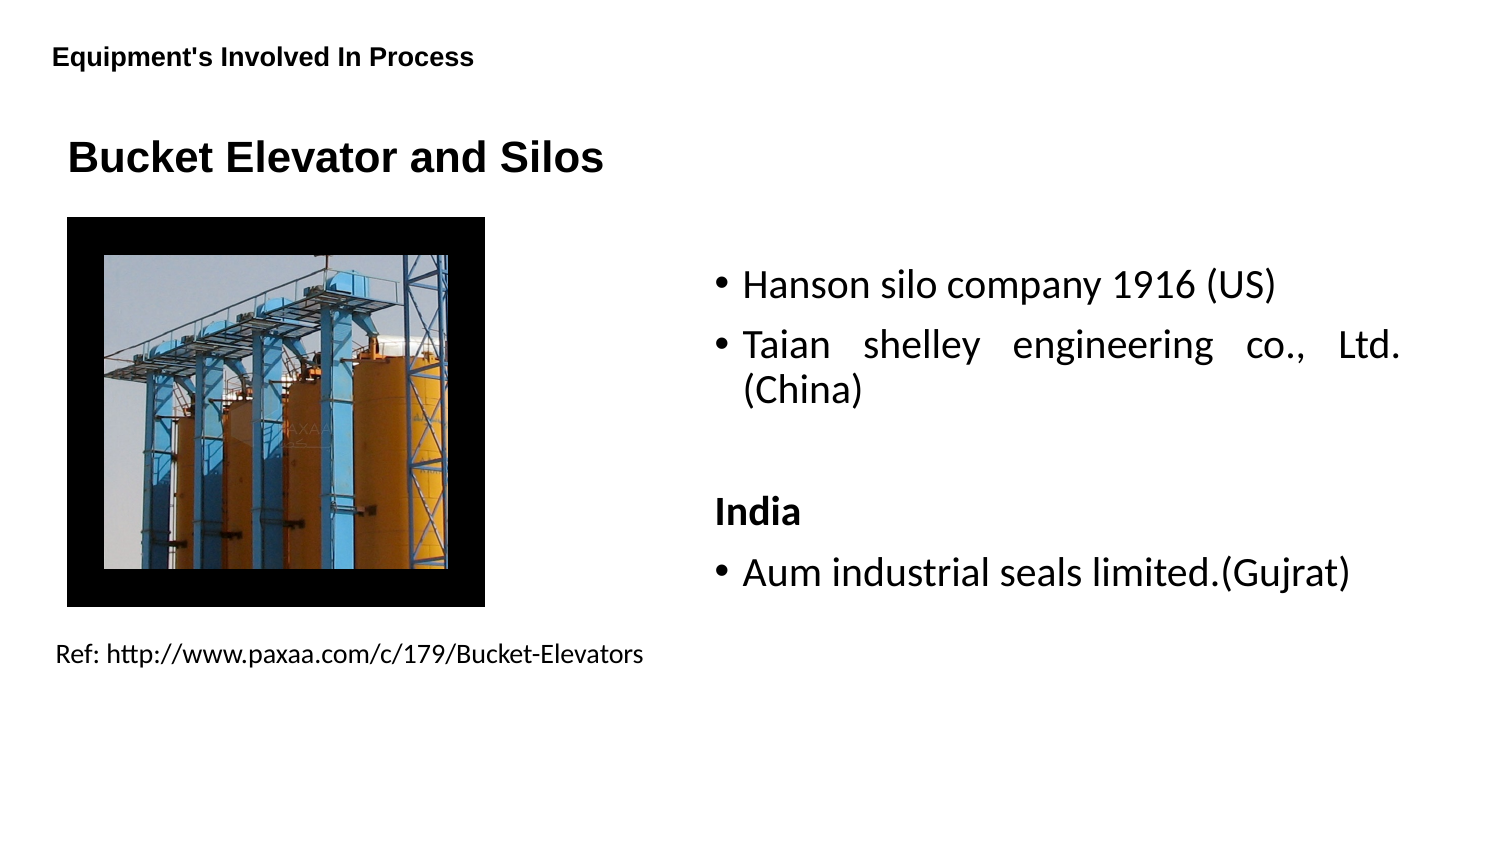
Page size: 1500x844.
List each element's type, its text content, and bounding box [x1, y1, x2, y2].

title Equipment's Involved In Process [36, 35, 1455, 113]
text_box Ref: http://www.paxaa.com/c/179/Bucket-Elevators [0, 627, 699, 677]
picture [104, 254, 448, 570]
text_box Hanson silo company 1916 (US) Taian shelley engineering co., Ltd. (China) India Aum industrial seals limited.(Gujrat) [699, 254, 1417, 815]
list Bucket Elevator and Silos [52, 74, 1347, 610]
